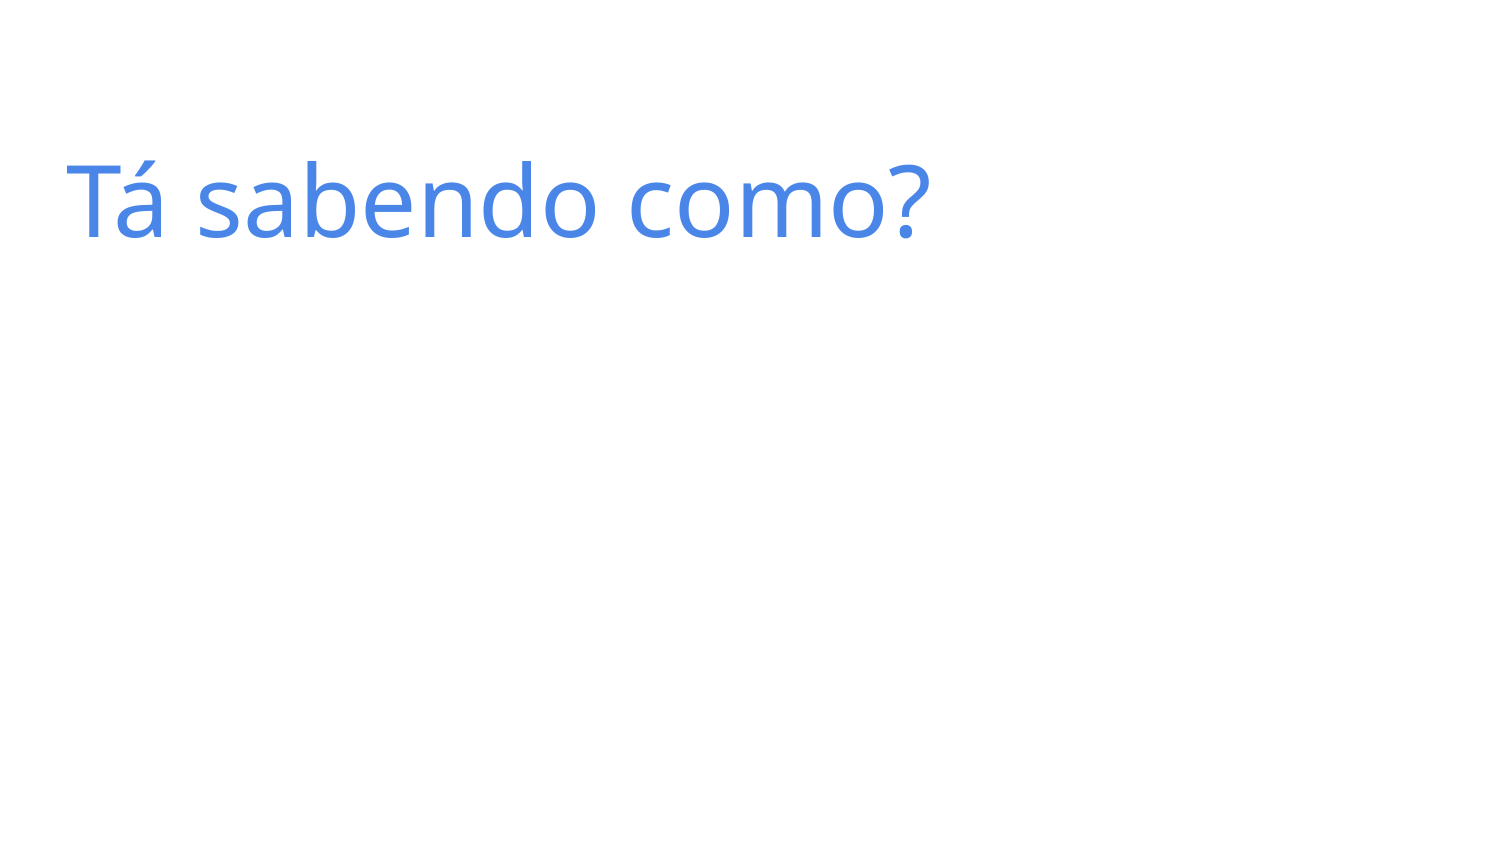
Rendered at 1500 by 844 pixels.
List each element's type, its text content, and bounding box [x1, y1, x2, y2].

title Tá sabendo como? [51, 122, 1449, 459]
